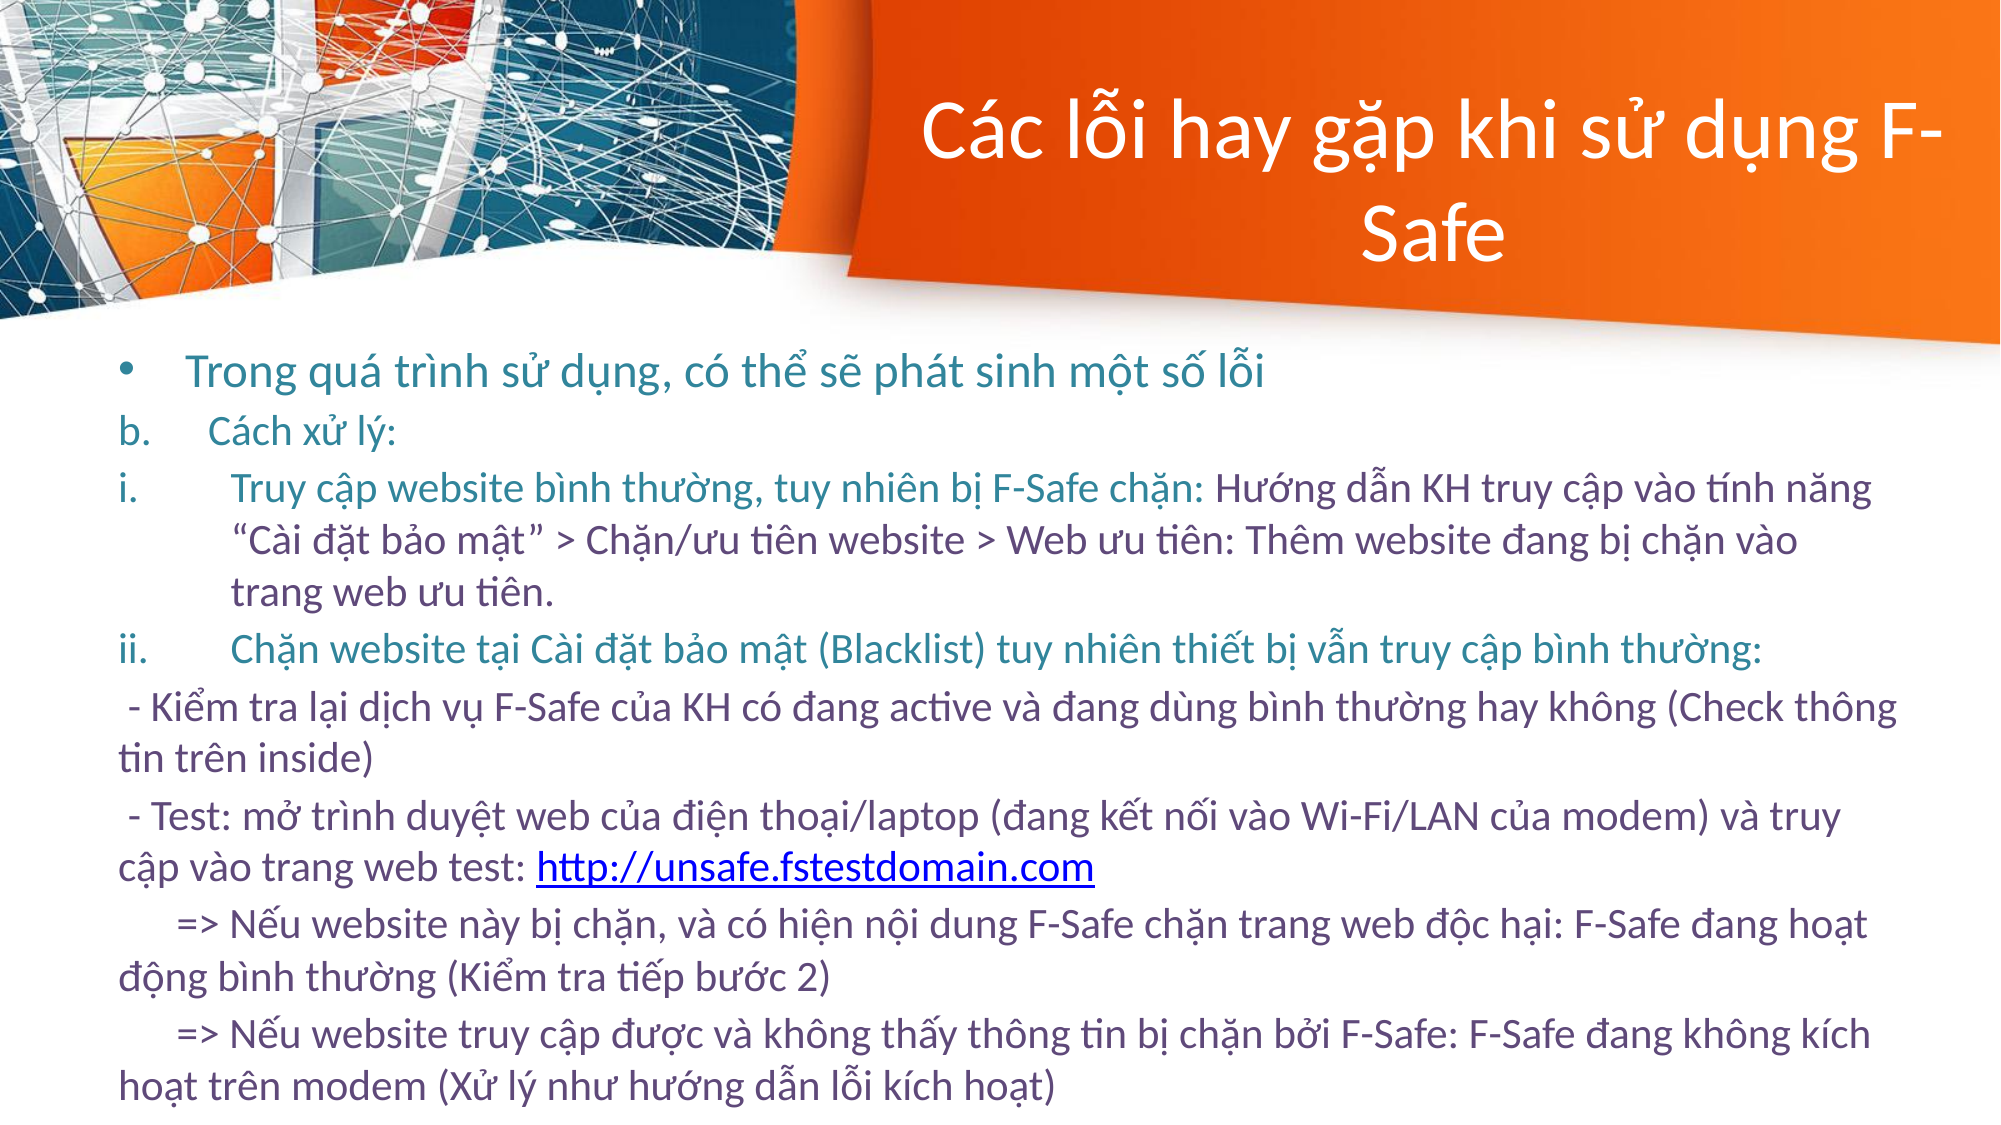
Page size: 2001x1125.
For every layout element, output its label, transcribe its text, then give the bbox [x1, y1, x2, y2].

list Trong quá trình sử dụng, có thể sẽ phát sinh một số lỗi Cách xử lý: Truy cập website bình thường, tuy nhiên bị F-Safe chặn: Hướng dẫn KH truy cập vào tính năng “Cài đặt bảo mật” > Chặn/ưu tiên website > Web ưu tiên: Thêm website đang bị chặn vào trang web ưu tiên. Chặn website tại Cài đặt bảo mật (Blacklist) tuy nhiên thiết bị vẫn truy cập bình thường: - Kiểm tra lại dịch vụ F-Safe của KH có đang active và đang dùng bình thường hay không (Check thông tin trên inside) - Test: mở trình duyệt web của điện thoại/laptop (đang kết nối vào Wi-Fi/LAN của modem) và truy cập vào trang web test: http://unsafe.fstestdomain.com => Nếu website này bị chặn, và có hiện nội dung F-Safe chặn trang web độc hại: F-Safe đang hoạt động bình thường (Kiểm tra tiếp bước 2) => Nếu website truy cập được và không thấy thông tin bị chặn bởi F-Safe: F-Safe đang không kích hoạt trên modem (Xử lý như hướng dẫn lỗi kích hoạt) [98, 328, 1921, 1125]
title Các lỗi hay gặp khi sử dụng F-Safe [899, 61, 1969, 290]
picture [0, 0, 2001, 1125]
